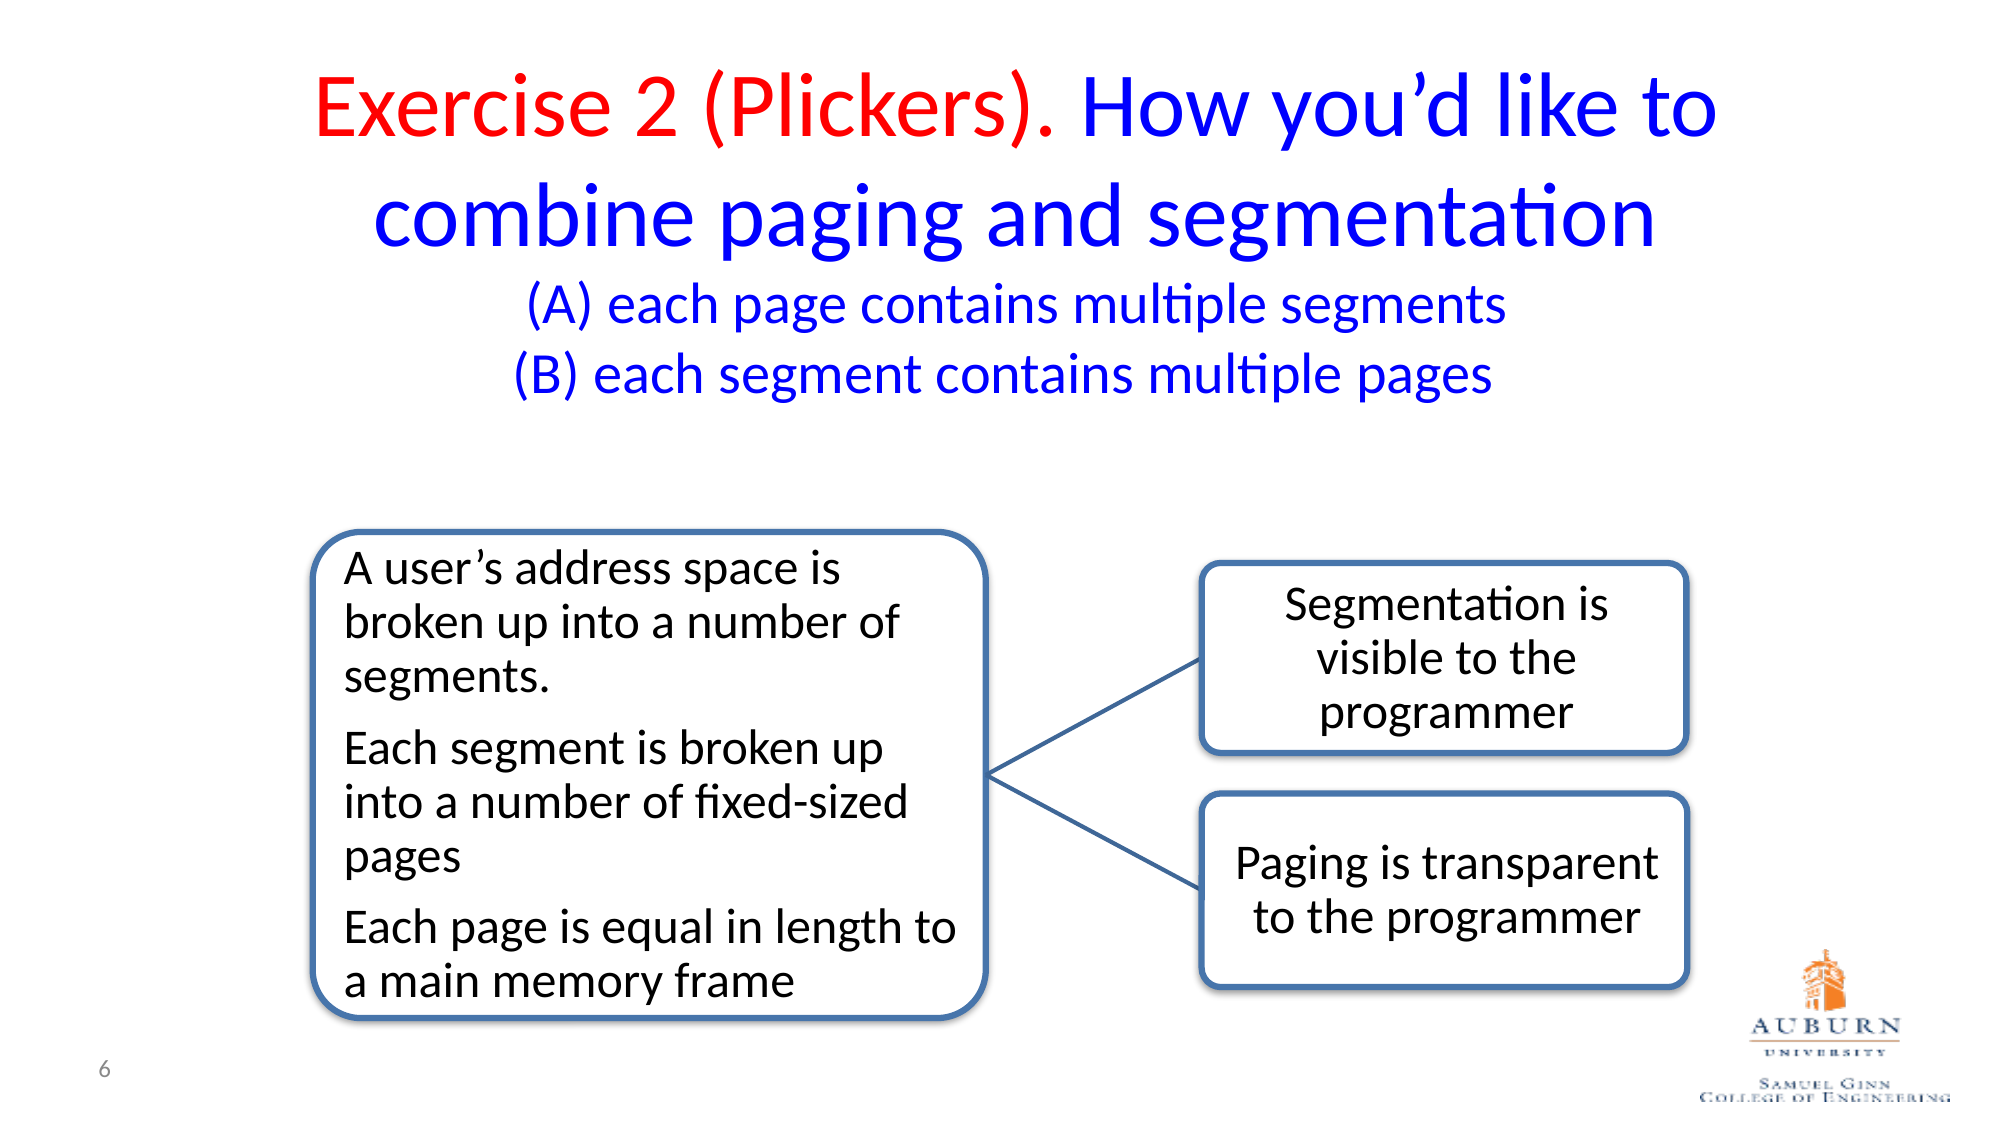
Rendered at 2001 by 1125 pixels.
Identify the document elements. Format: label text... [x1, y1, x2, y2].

title Exercise 2 (Plickers). How you’d like to combine paging and segmentation (A) each page contains multiple segments (B) each segment contains multiple pages [191, 37, 1842, 413]
picture [1700, 949, 1950, 1102]
slide_number 6 [83, 1037, 300, 1098]
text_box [312, 362, 1688, 1125]
